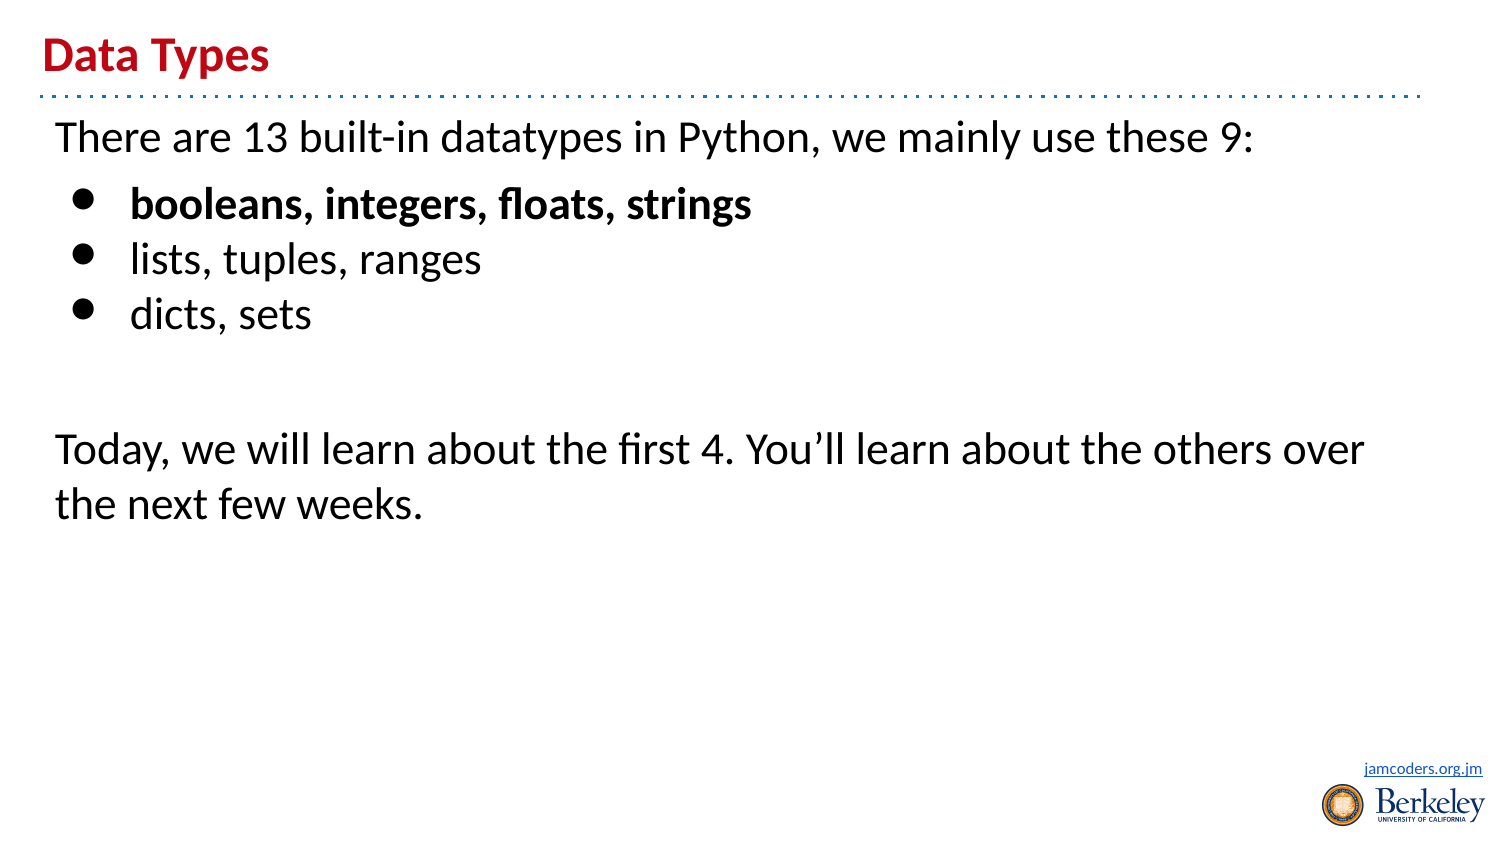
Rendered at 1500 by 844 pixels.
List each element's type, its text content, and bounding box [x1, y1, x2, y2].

picture [1321, 782, 1486, 827]
list There are 13 built-in datatypes in Python, we mainly use these 9: booleans, integers, floats, strings lists, tuples, ranges dicts, sets Today, we will learn about the first 4. You’ll learn about the others over the next few weeks. [39, 91, 1425, 773]
title Data Types [27, 15, 1378, 97]
